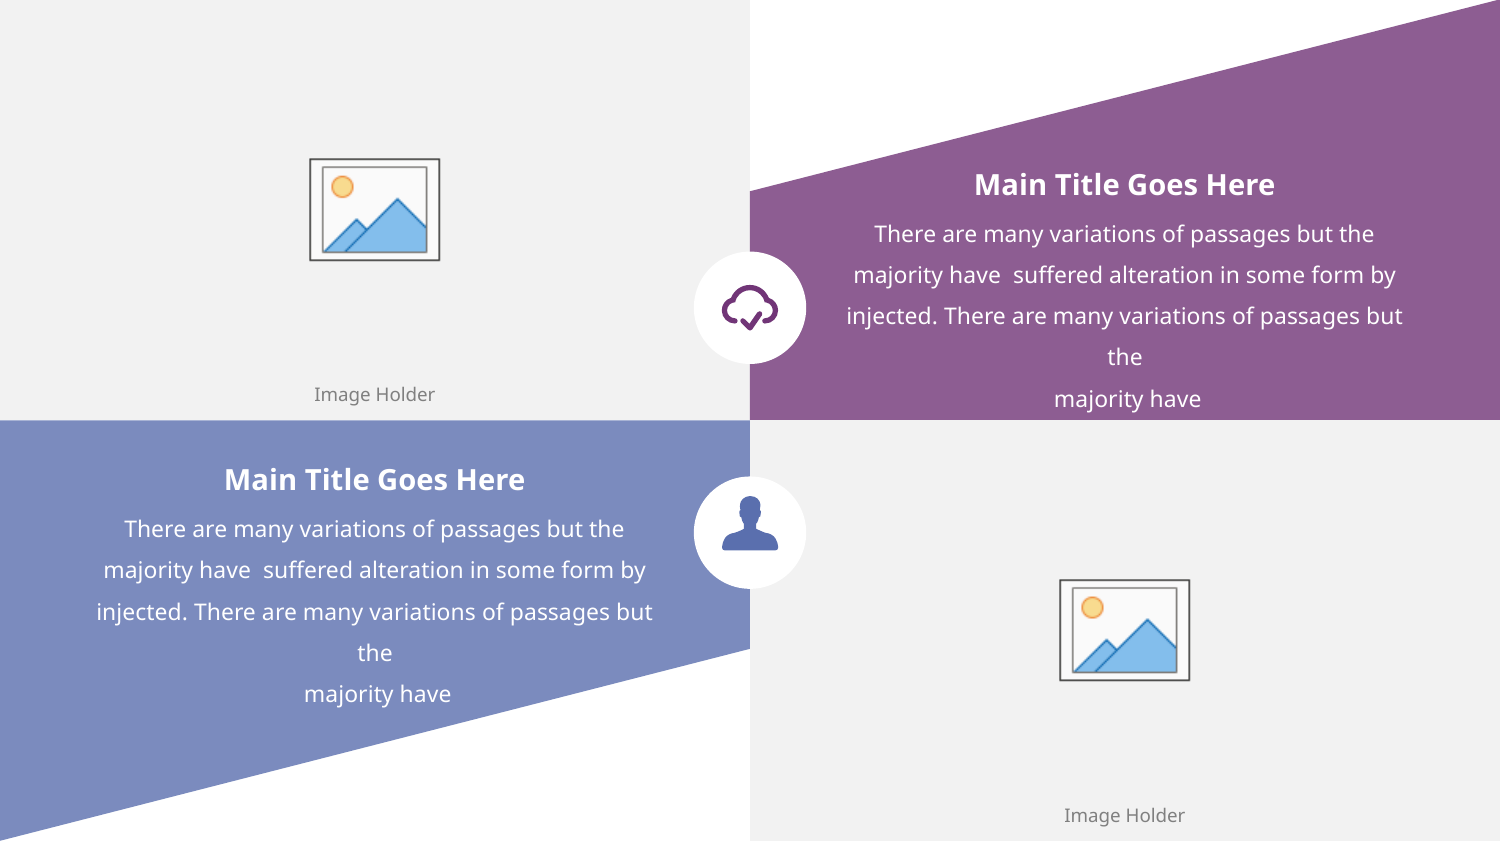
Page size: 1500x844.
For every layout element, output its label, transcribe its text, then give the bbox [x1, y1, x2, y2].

text_box [691, 474, 744, 591]
text_box [754, 249, 809, 366]
text_box [754, 285, 779, 324]
text_box [754, 0, 1500, 419]
text_box [722, 498, 744, 551]
text_box Main Title Goes Here There are many variations of passages but the majority have suffered alteration in some form by injected. There are many variations of passages but the majority have [68, 480, 682, 671]
text_box [754, 311, 763, 327]
text_box Main Title Goes Here There are many variations of passages but the majority have suffered alteration in some form by injected. There are many variations of passages but the majority have [818, 185, 1432, 375]
picture [0, 0, 1500, 842]
text_box [0, 429, 744, 843]
